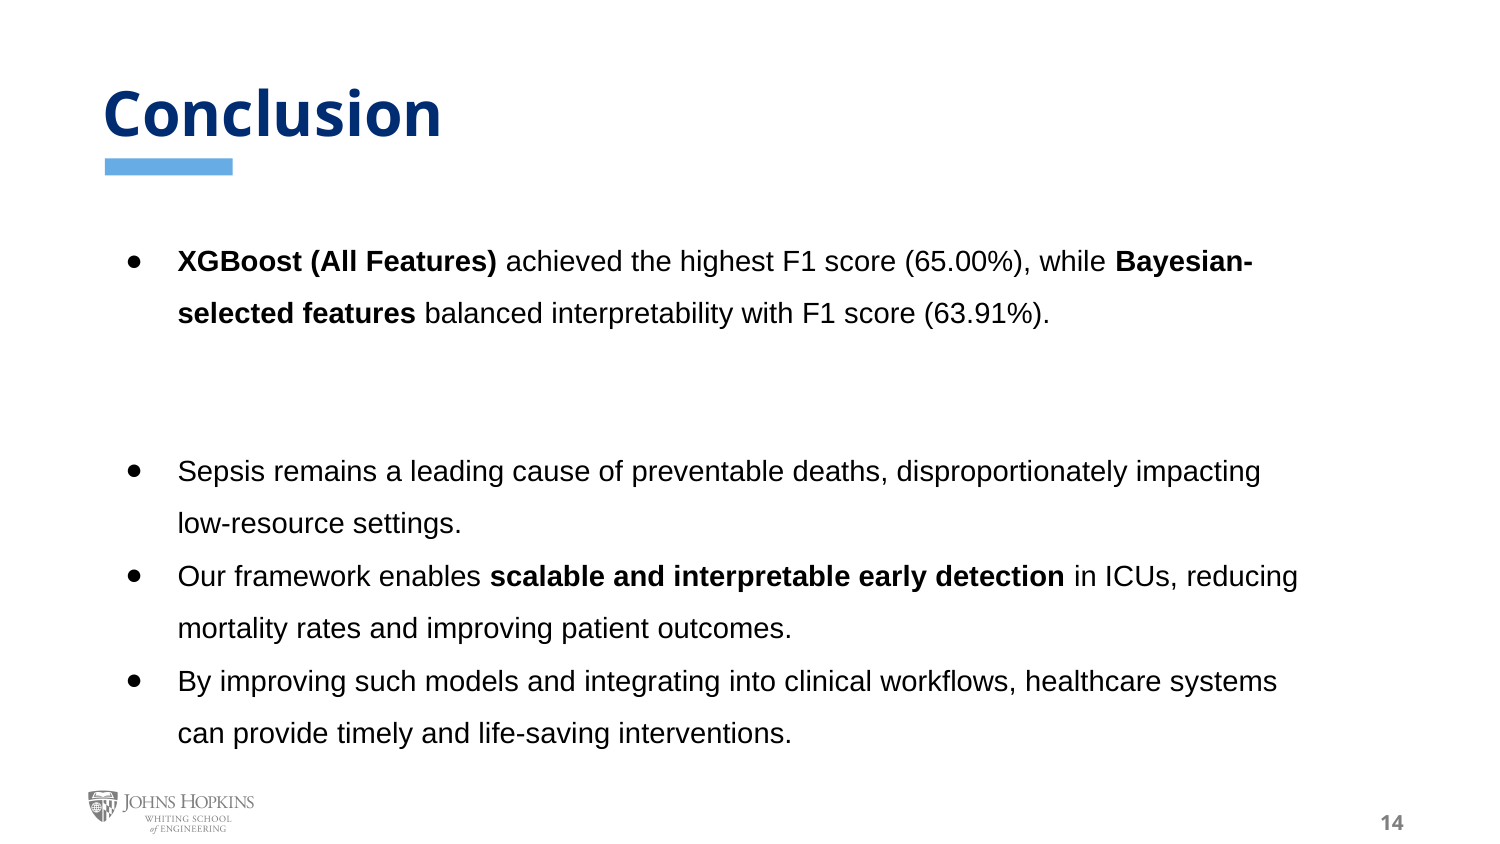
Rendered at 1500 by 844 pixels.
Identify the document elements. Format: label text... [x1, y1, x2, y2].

title Conclusion [87, 74, 1414, 159]
text_box XGBoost (All Features) achieved the highest F1 score (65.00%), while Bayesian-selected features balanced interpretability with F1 score (63.91%). Sepsis remains a leading cause of preventable deaths, disproportionately impacting low-resource settings. Our framework enables scalable and interpretable early detection in ICUs, reducing mortality rates and improving patient outcomes. By improving such models and integrating into clinical workflows, healthcare systems can provide timely and life-saving interventions. [87, 209, 1322, 638]
